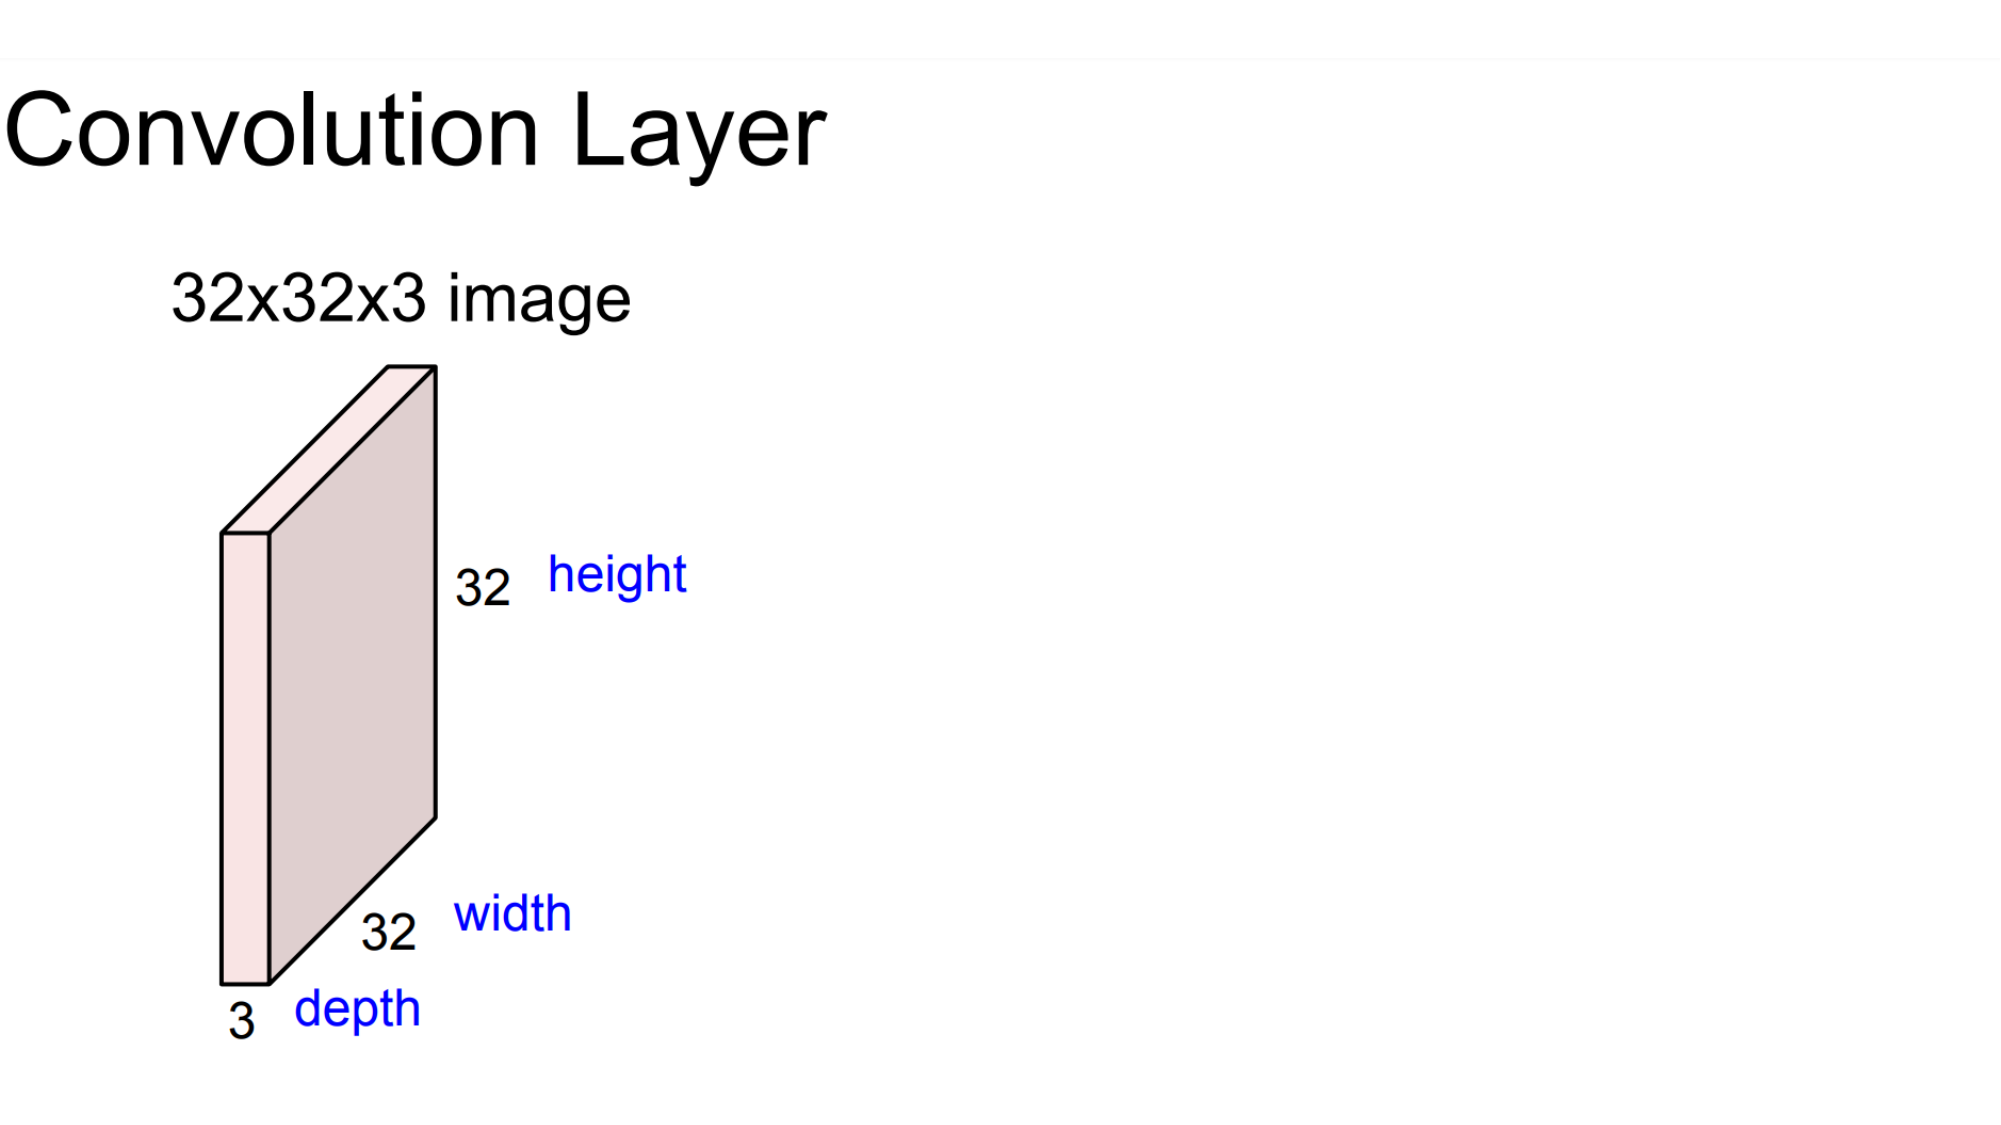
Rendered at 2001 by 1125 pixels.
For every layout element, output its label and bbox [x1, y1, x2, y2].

picture [0, 58, 2000, 1066]
